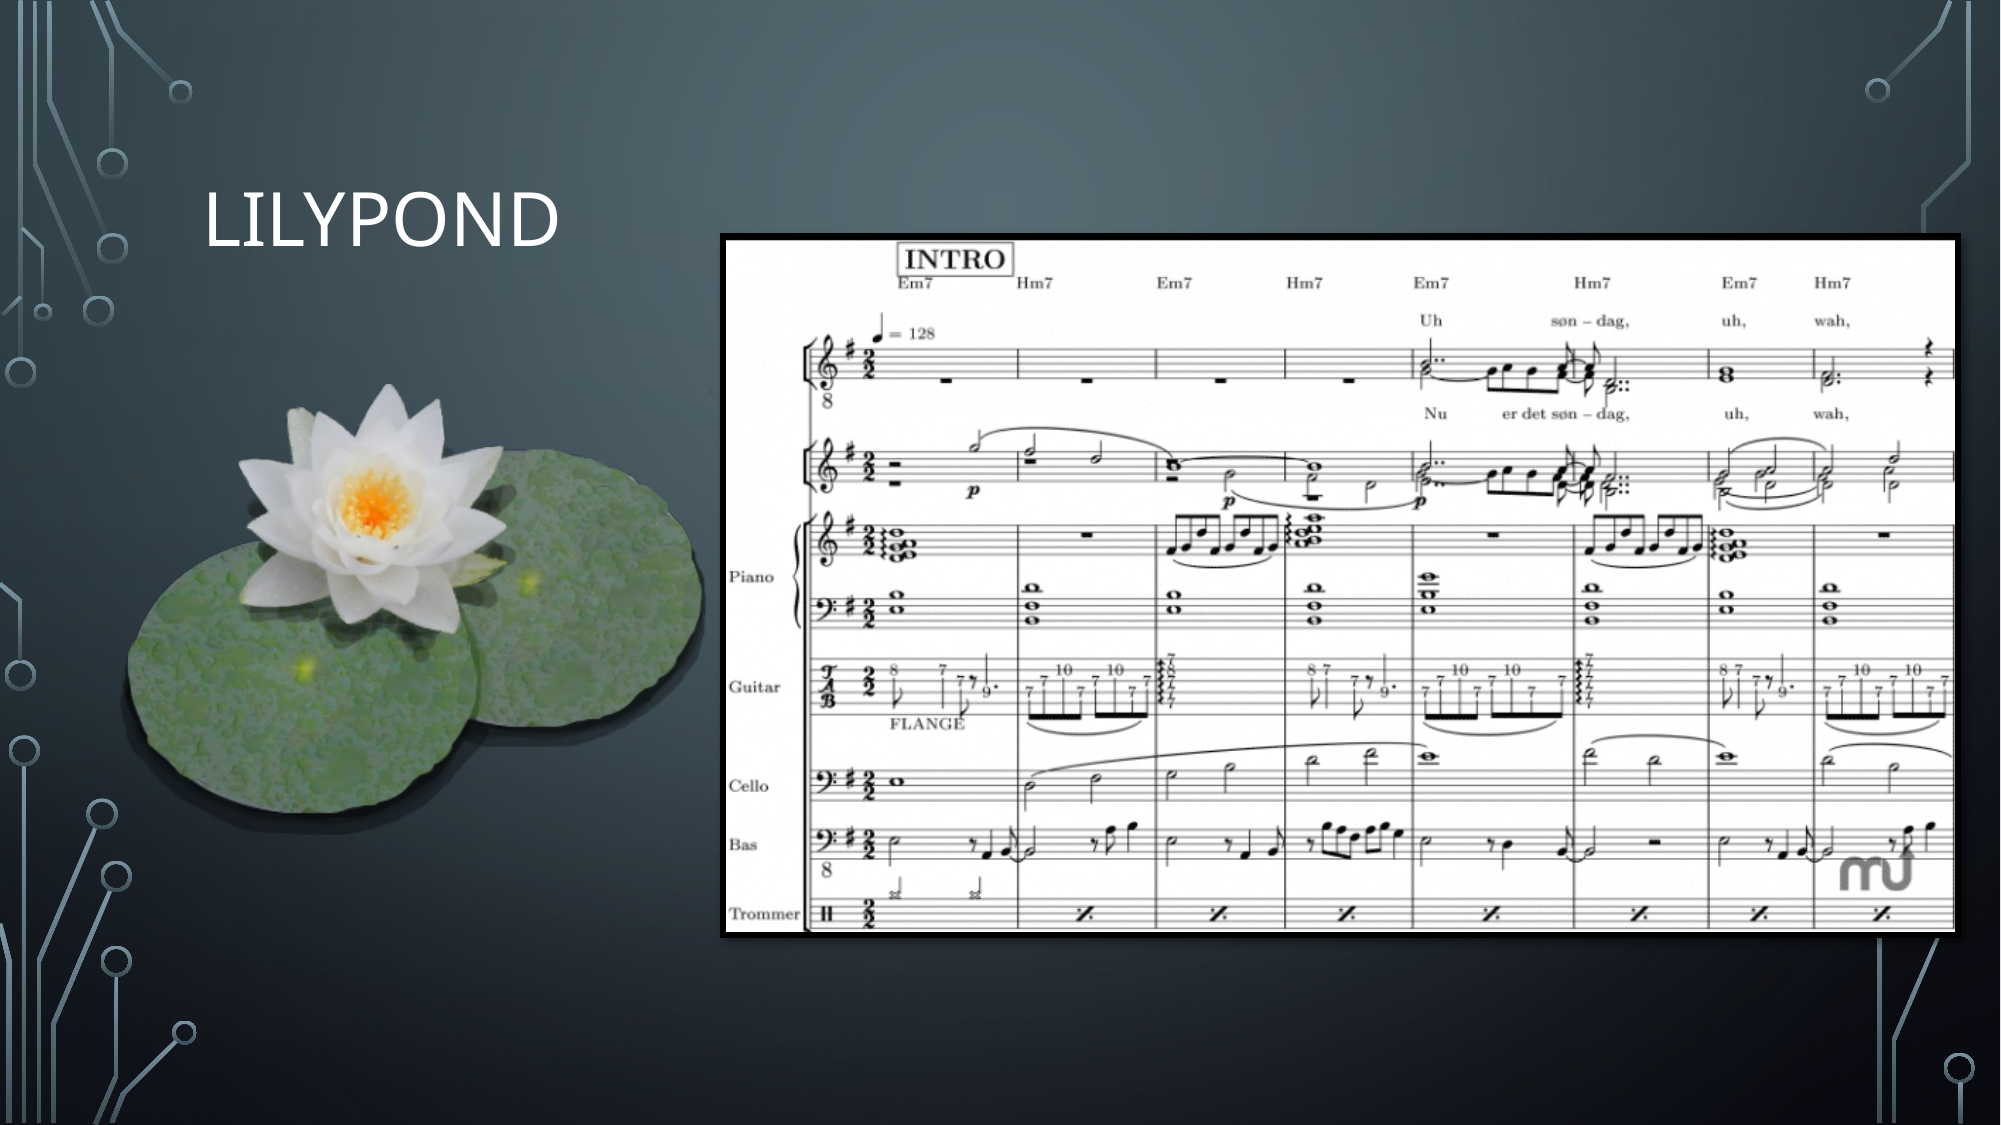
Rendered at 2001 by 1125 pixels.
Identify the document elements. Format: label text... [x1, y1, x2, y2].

picture [725, 239, 1956, 932]
title Lilypond [187, 101, 1813, 316]
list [110, 316, 725, 932]
